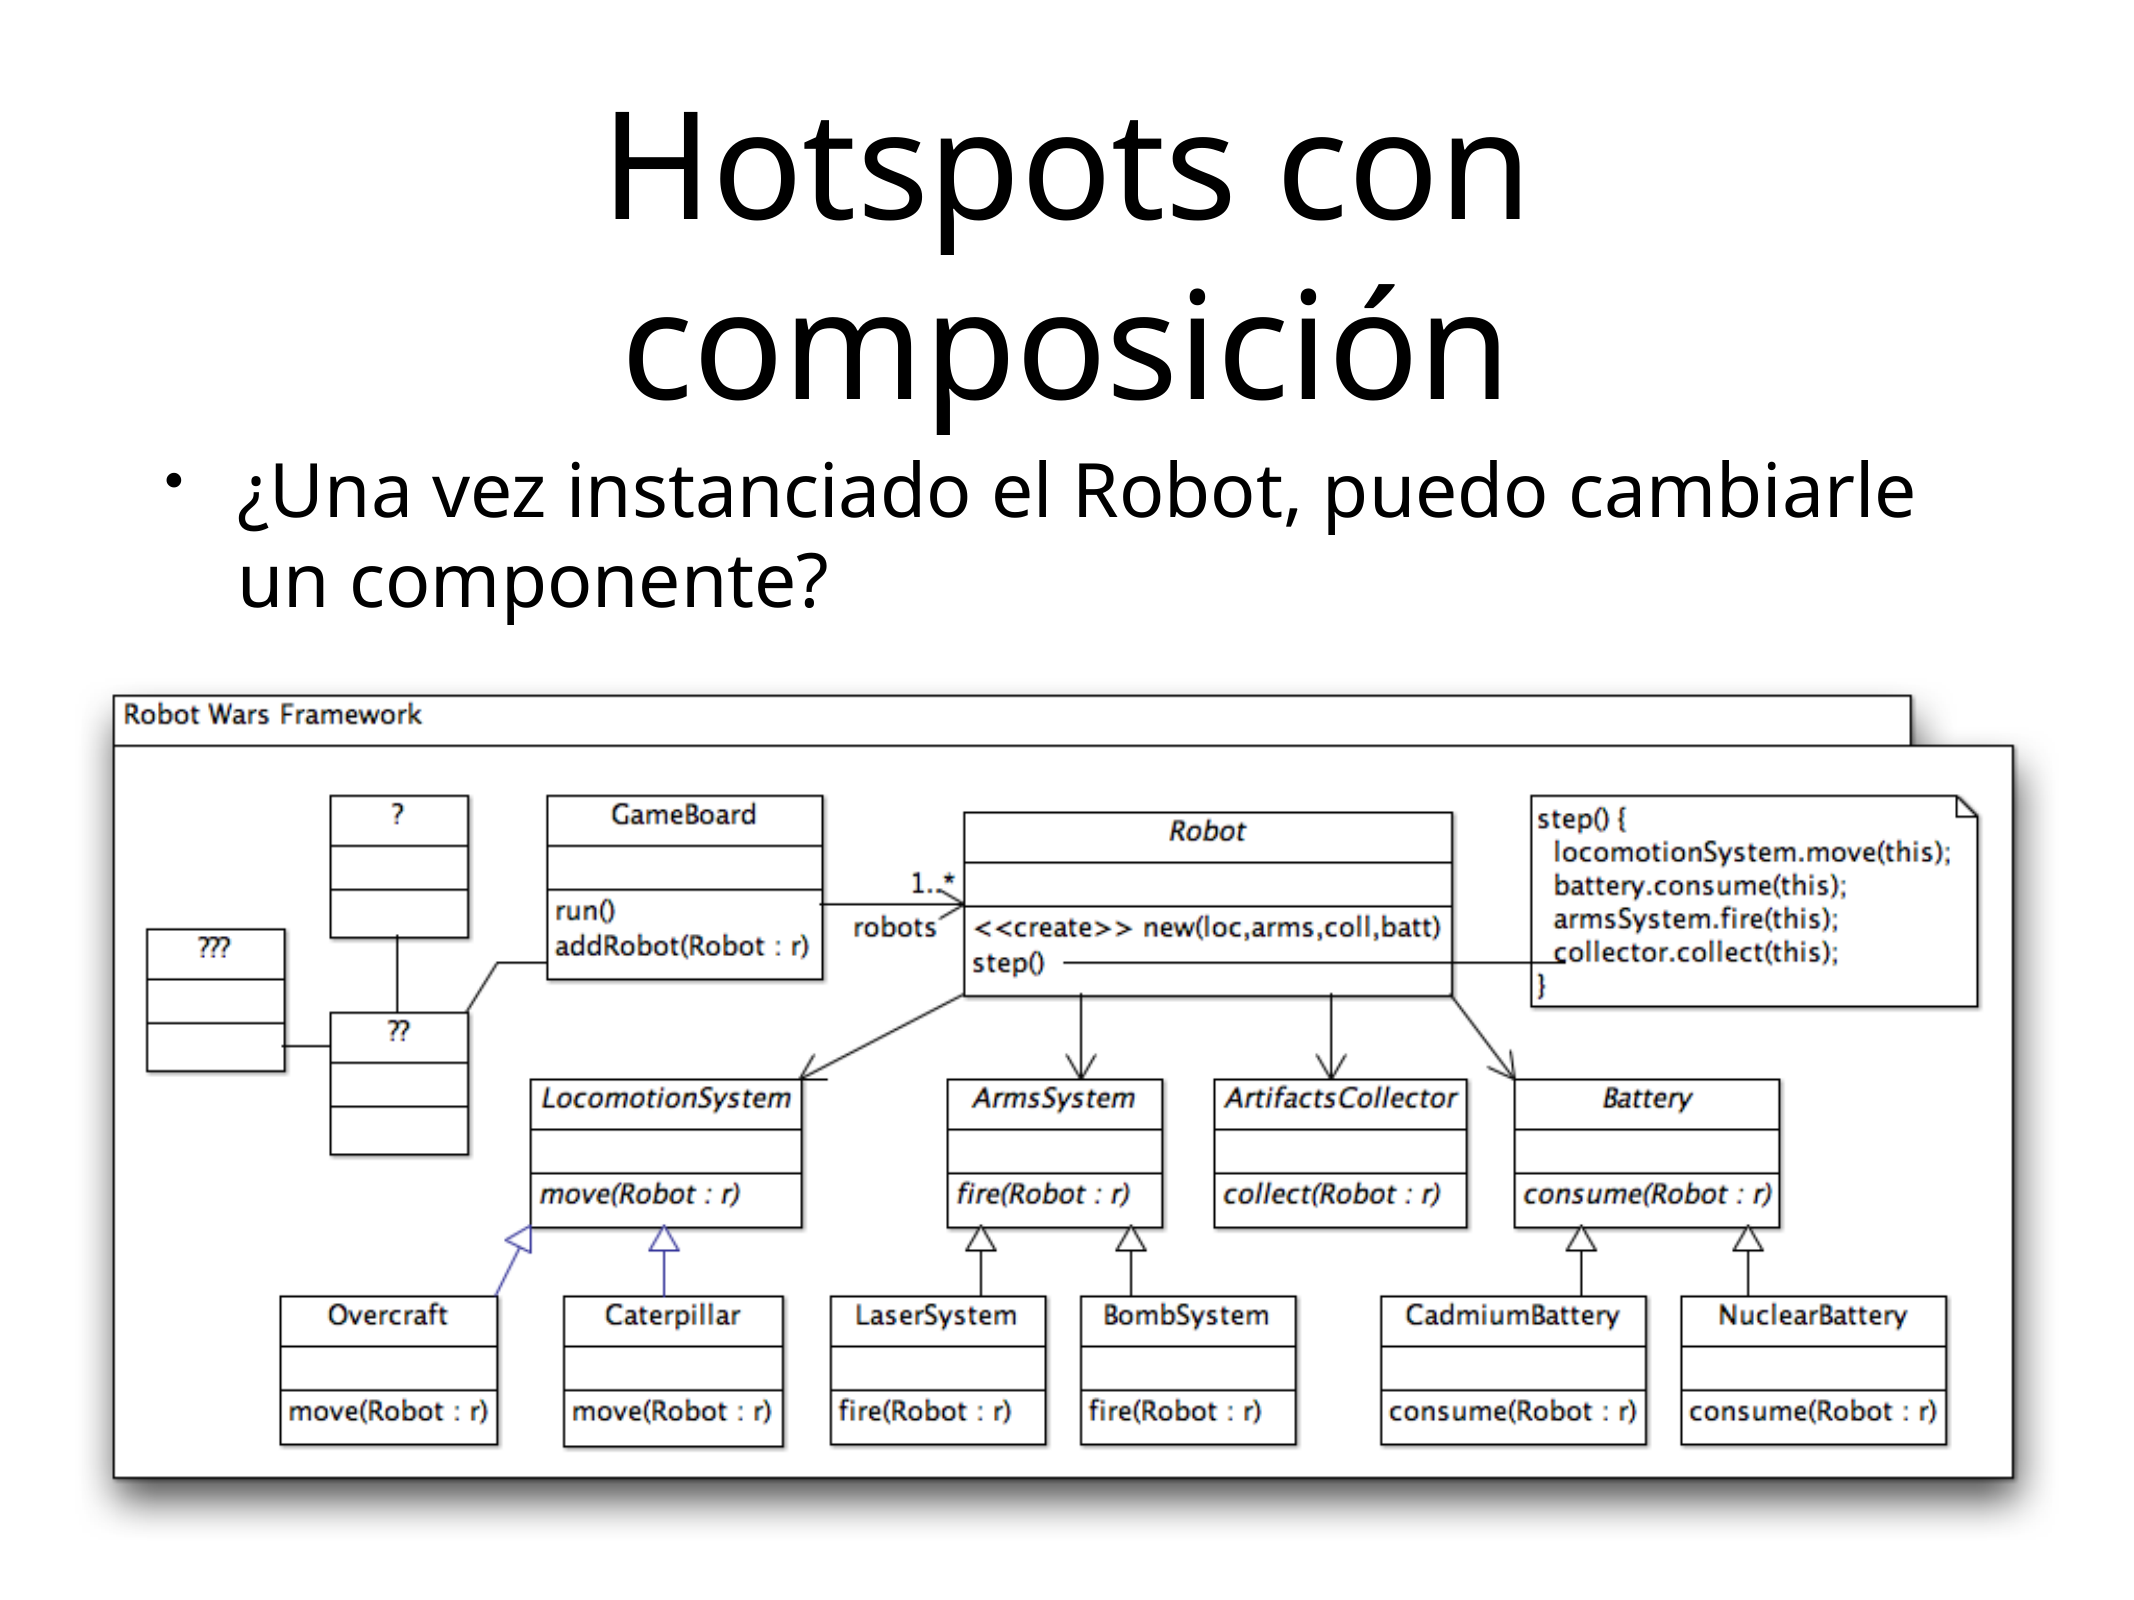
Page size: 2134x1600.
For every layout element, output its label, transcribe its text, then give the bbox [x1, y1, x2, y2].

picture [107, 689, 2027, 1492]
list ¿Una vez instanciado el Robot, puedo cambiarle un componente? [155, 426, 1947, 639]
title Hotspots con composición [155, 72, 1978, 428]
